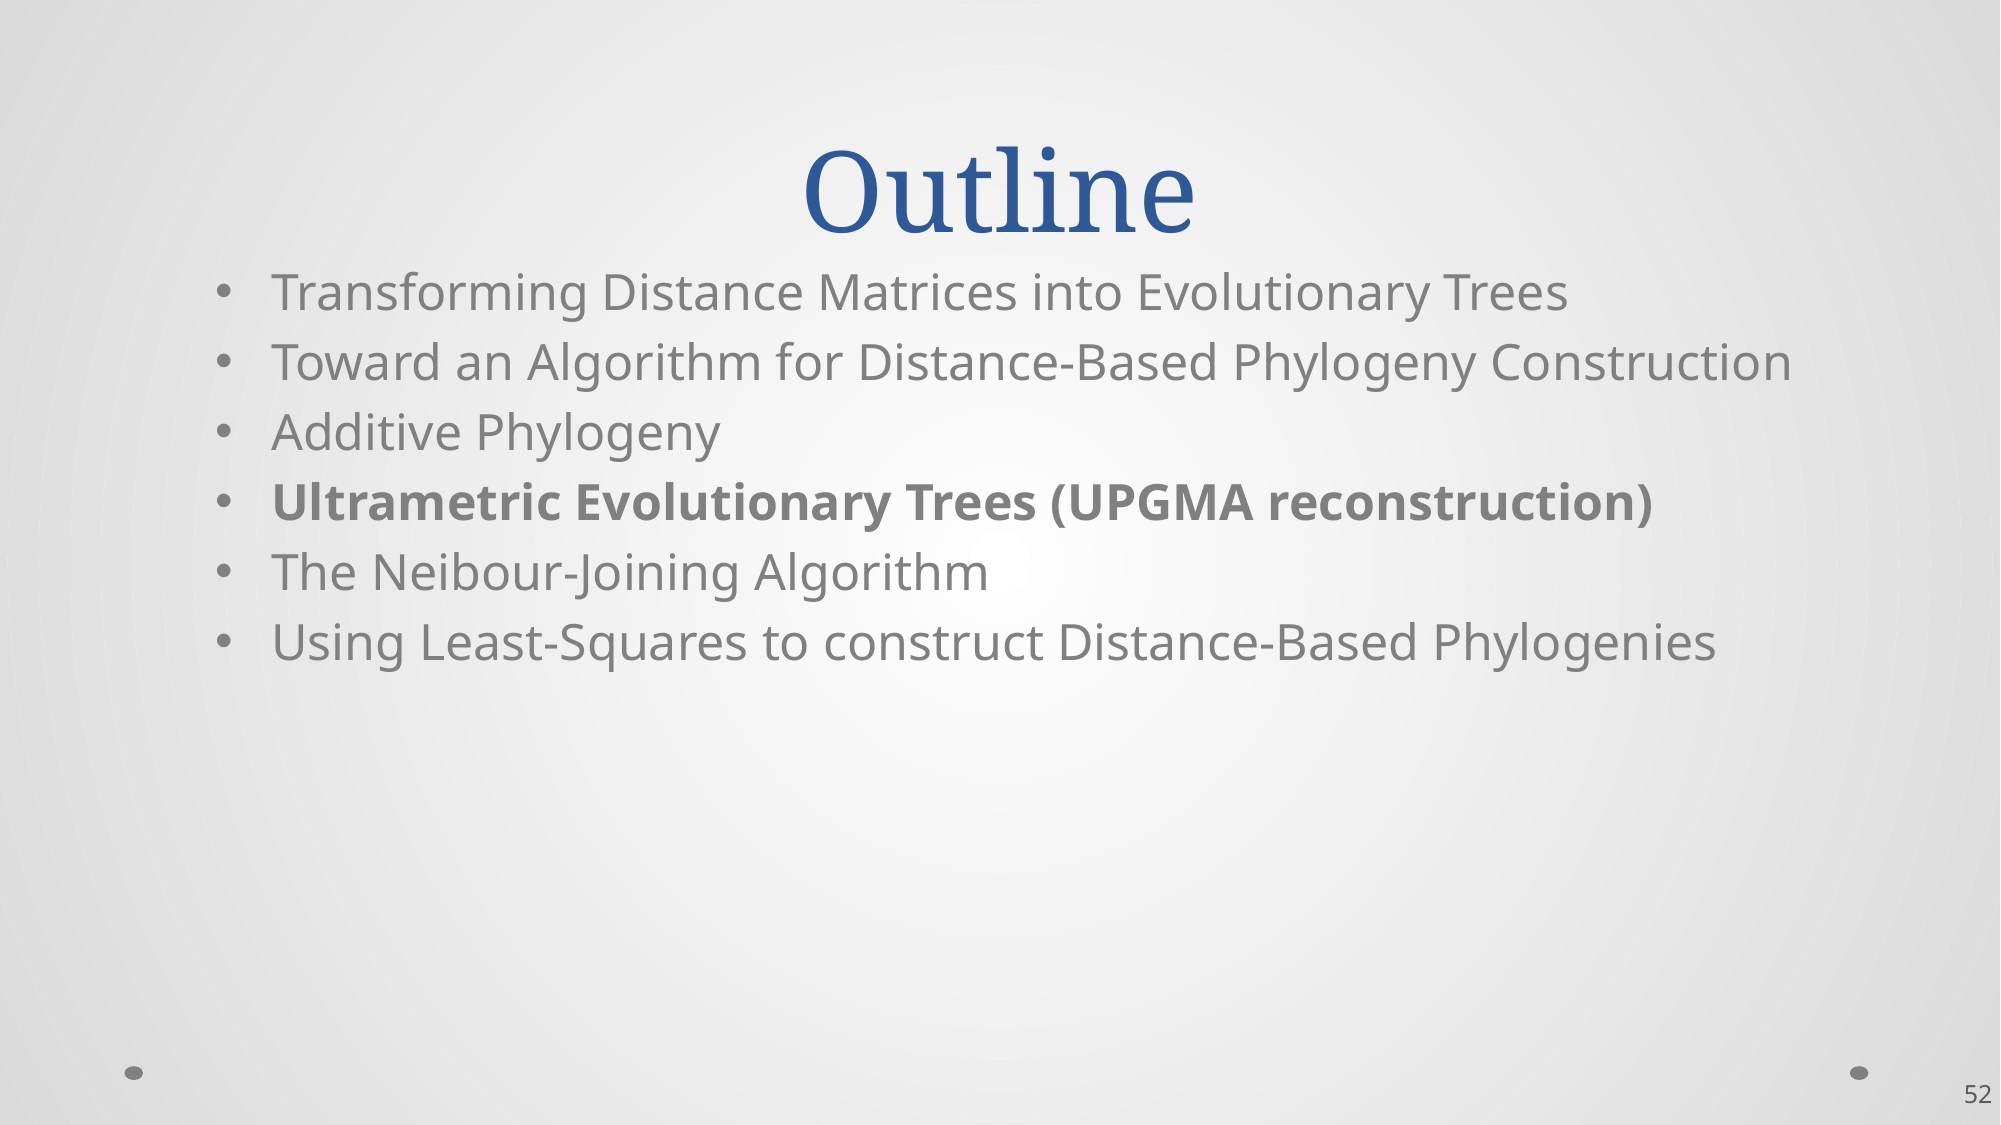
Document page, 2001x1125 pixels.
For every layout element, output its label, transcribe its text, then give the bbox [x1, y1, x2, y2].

title Outline [99, 0, 1900, 263]
slide_number 52 [1550, 1065, 2000, 1125]
list Transforming Distance Matrices into Evolutionary Trees Toward an Algorithm for Distance-Based Phylogeny Construction Additive Phylogeny Ultrametric Evolutionary Trees (UPGMA reconstruction) The Neibour-Joining Algorithm Using Least-Squares to construct Distance-Based Phylogenies [200, 252, 2000, 996]
